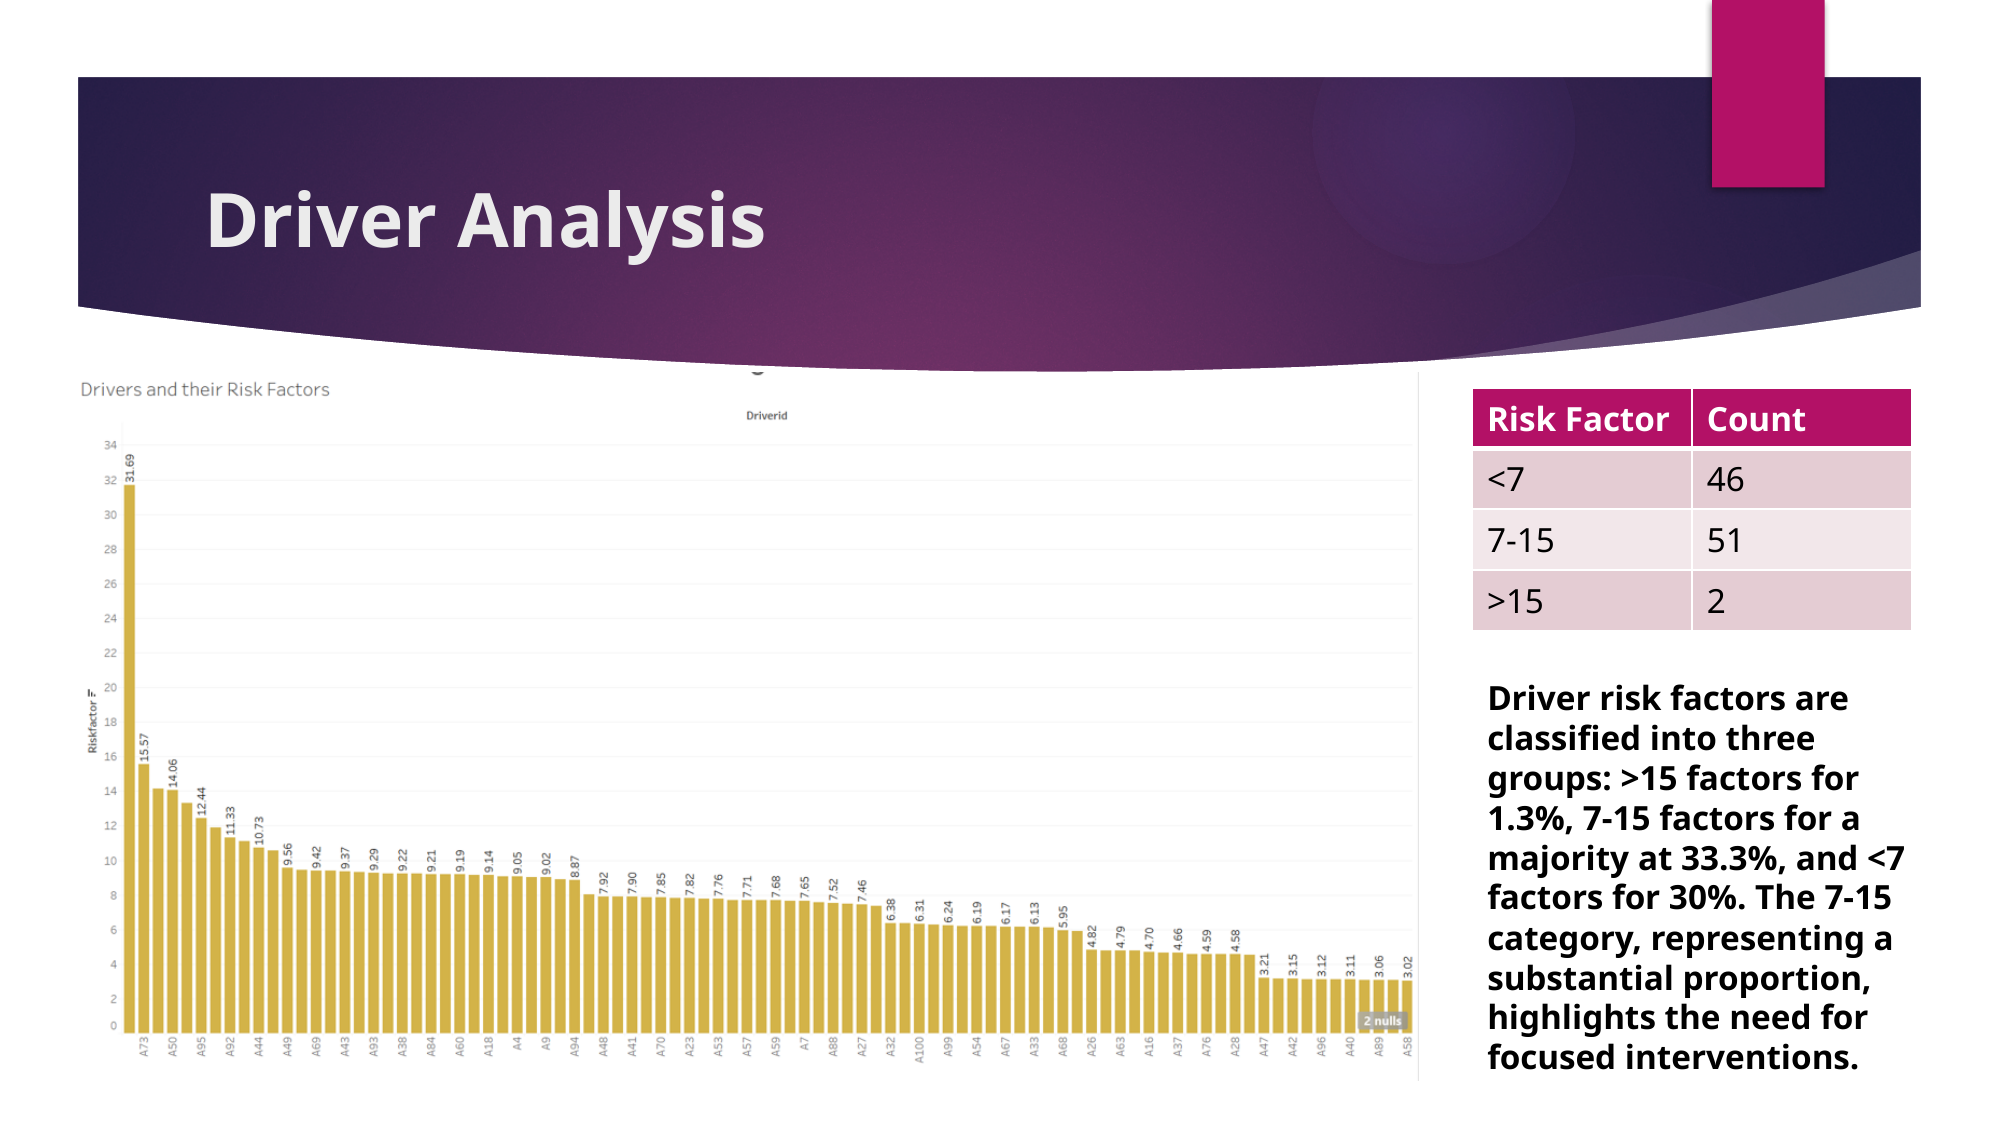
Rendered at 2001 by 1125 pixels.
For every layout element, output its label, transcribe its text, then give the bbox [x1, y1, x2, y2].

table_cell 46 [1693, 451, 1911, 508]
table_header Count [1693, 389, 1911, 446]
table_cell 51 [1693, 510, 1911, 569]
table_cell <7 [1473, 451, 1691, 508]
title Driver Analysis [189, 159, 1627, 276]
picture [76, 371, 1420, 1081]
text_box Driver risk factors are classified into three groups: >15 factors for 1.3%, 7-15 factors for a majority at 33.3%, and <7 factors for 30%. The 7-15 category, representing a substantial proportion, highlights the need for focused interventions. [1472, 669, 1923, 1084]
table_cell >15 [1473, 571, 1691, 630]
table_cell 2 [1693, 571, 1911, 630]
table_cell 7-15 [1473, 510, 1691, 569]
table_header Risk Factor [1473, 389, 1691, 446]
